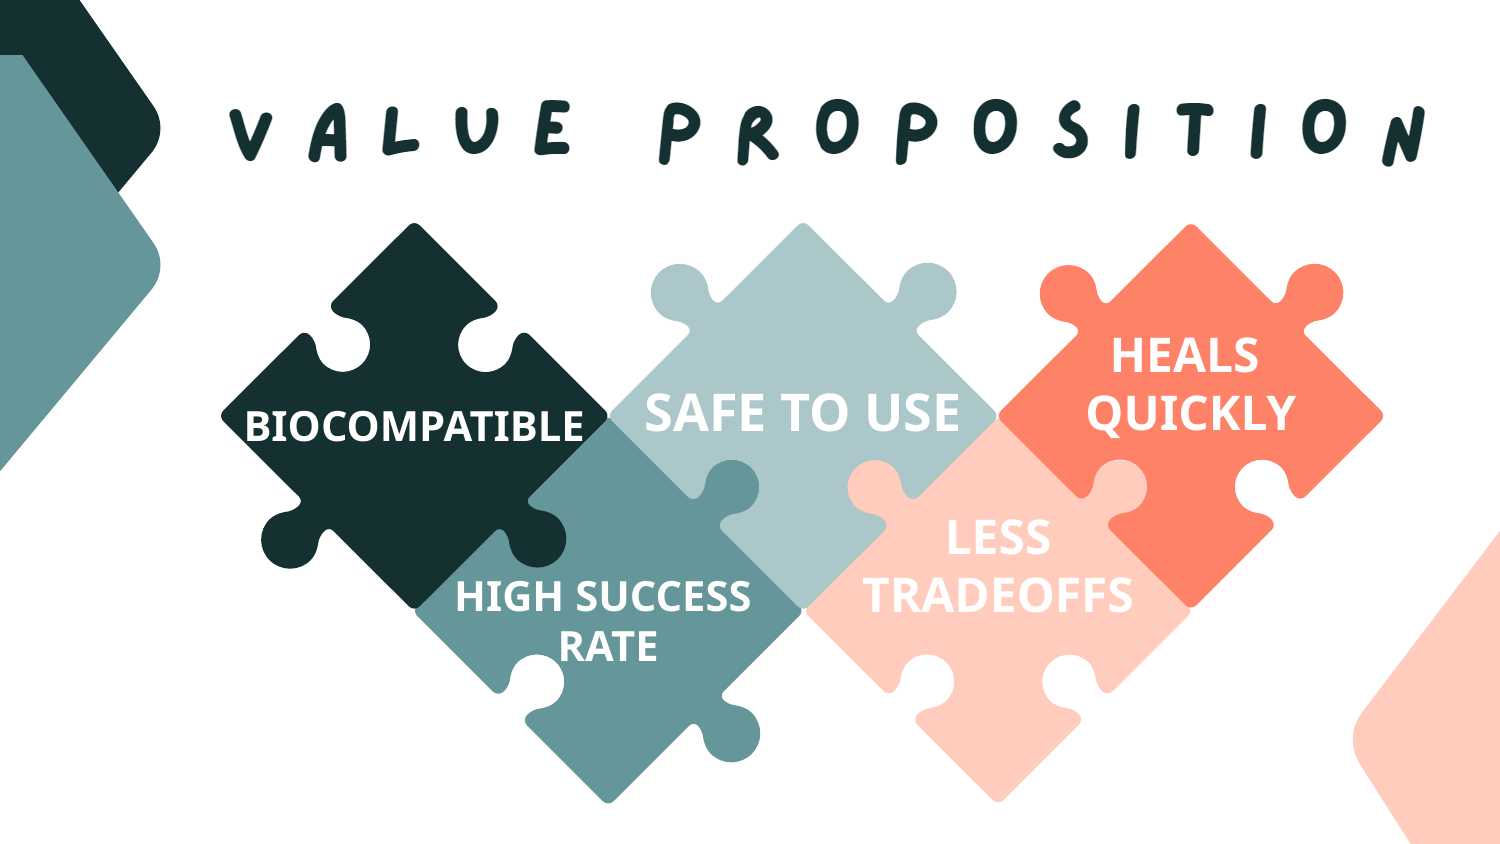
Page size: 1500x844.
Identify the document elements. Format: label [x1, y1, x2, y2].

picture [210, 88, 1431, 172]
text_box [220, 223, 1384, 803]
